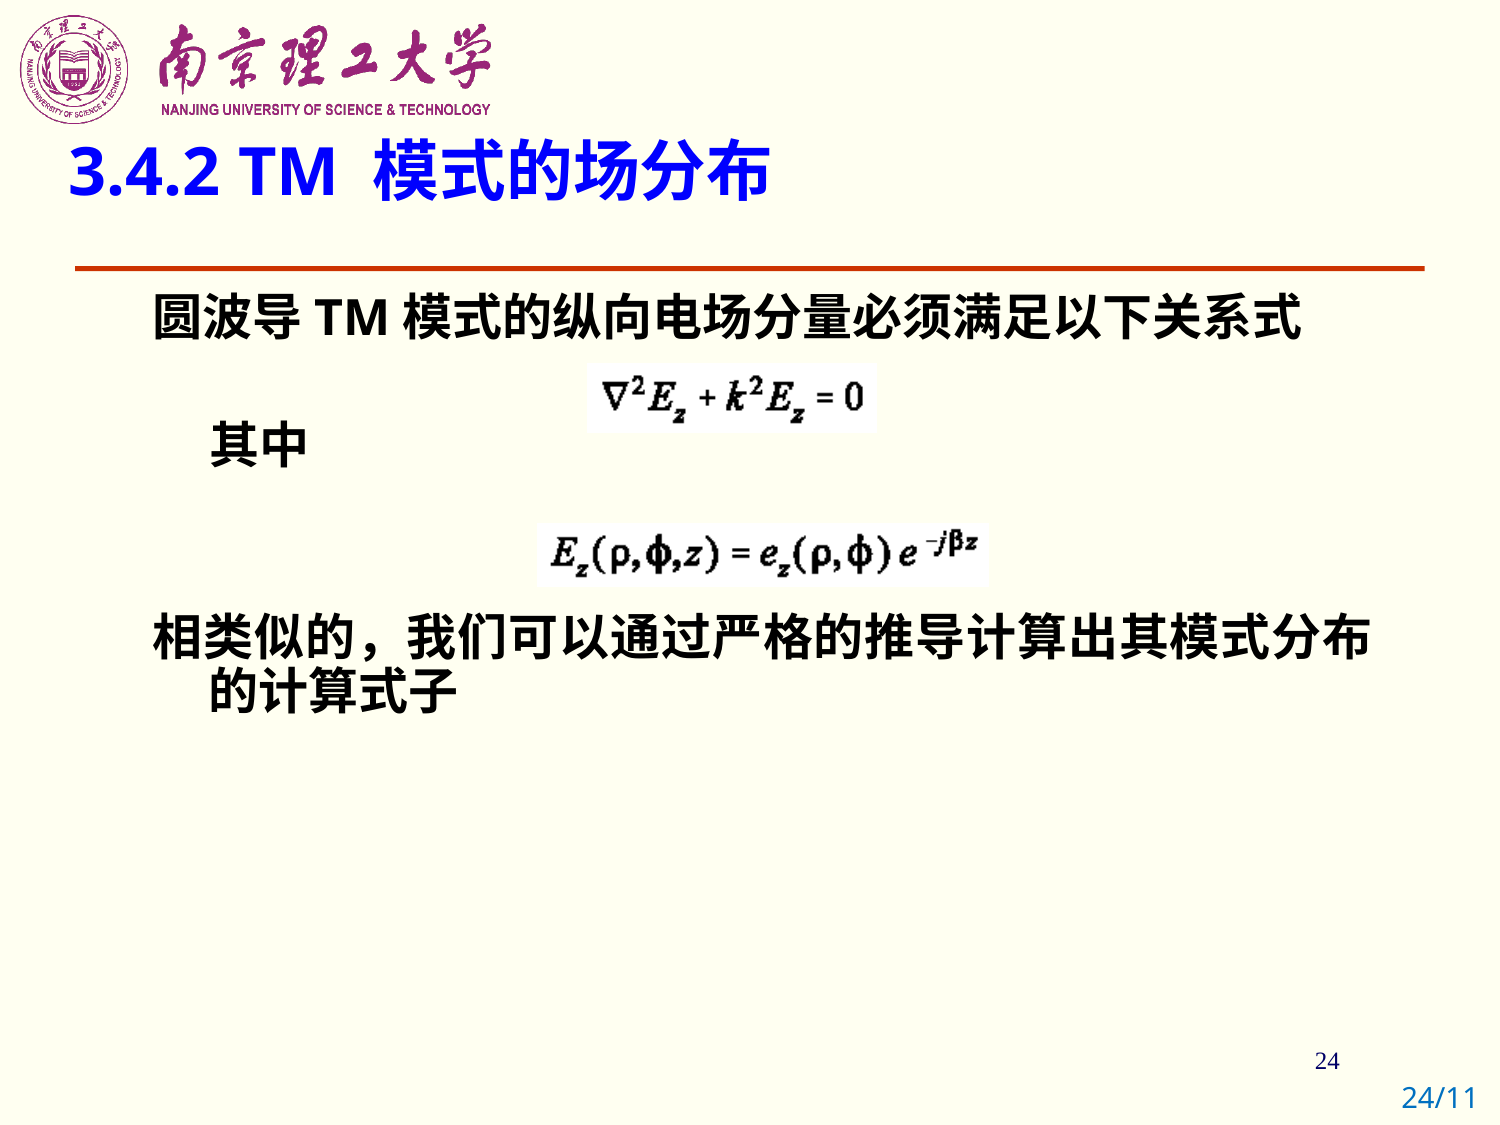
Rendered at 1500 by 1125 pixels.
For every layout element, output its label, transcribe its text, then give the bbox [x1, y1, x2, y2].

slide_number 24/11 [1144, 1069, 1495, 1125]
picture [17, 15, 491, 126]
title 3.4.2 TM 模式的场分布 [53, 125, 1329, 213]
list 圆波导TM模式的纵向电场分量必须满足以下关系式 其中 相类似的，我们可以通过严格的推导计算出其模式分布的计算式子 [137, 285, 1388, 1035]
picture [537, 523, 989, 587]
picture [587, 363, 877, 433]
